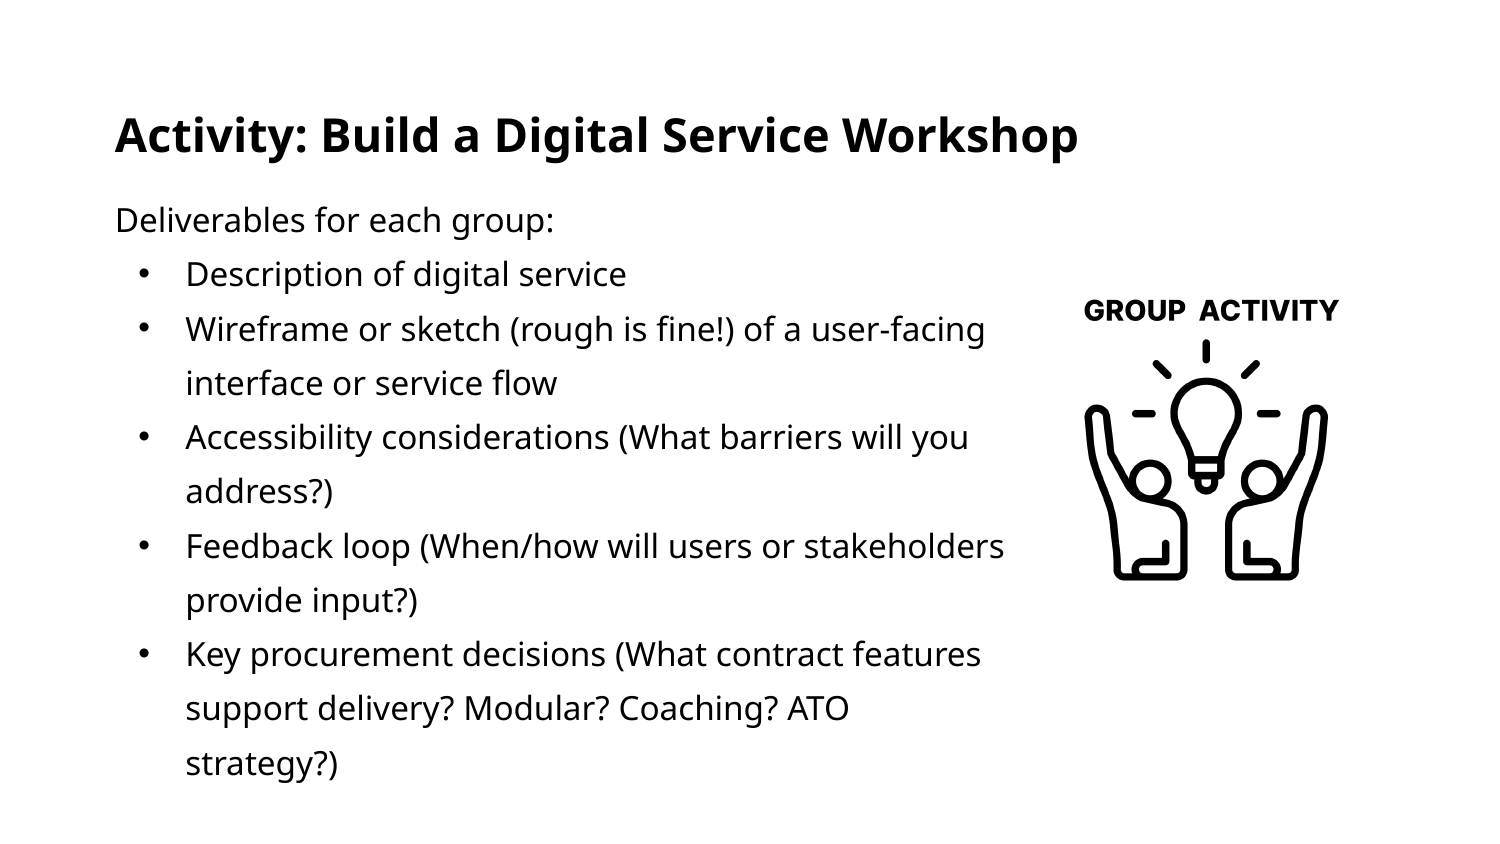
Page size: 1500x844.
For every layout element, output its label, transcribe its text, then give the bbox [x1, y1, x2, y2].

text_box [99, 157, 655, 199]
text_box Deliverables for each group: Description of digital service Wireframe or sketch (rough is fine!) of a user-facing interface or service flow Accessibility considerations (What barriers will you address?) Feedback loop (When/how will users or stakeholders provide input?) Key procurement decisions (What contract features support delivery? Modular? Coaching? ATO strategy?) [99, 199, 1023, 768]
title Activity: Build a Digital Service Workshop [99, 99, 1164, 157]
picture [1037, 271, 1376, 610]
